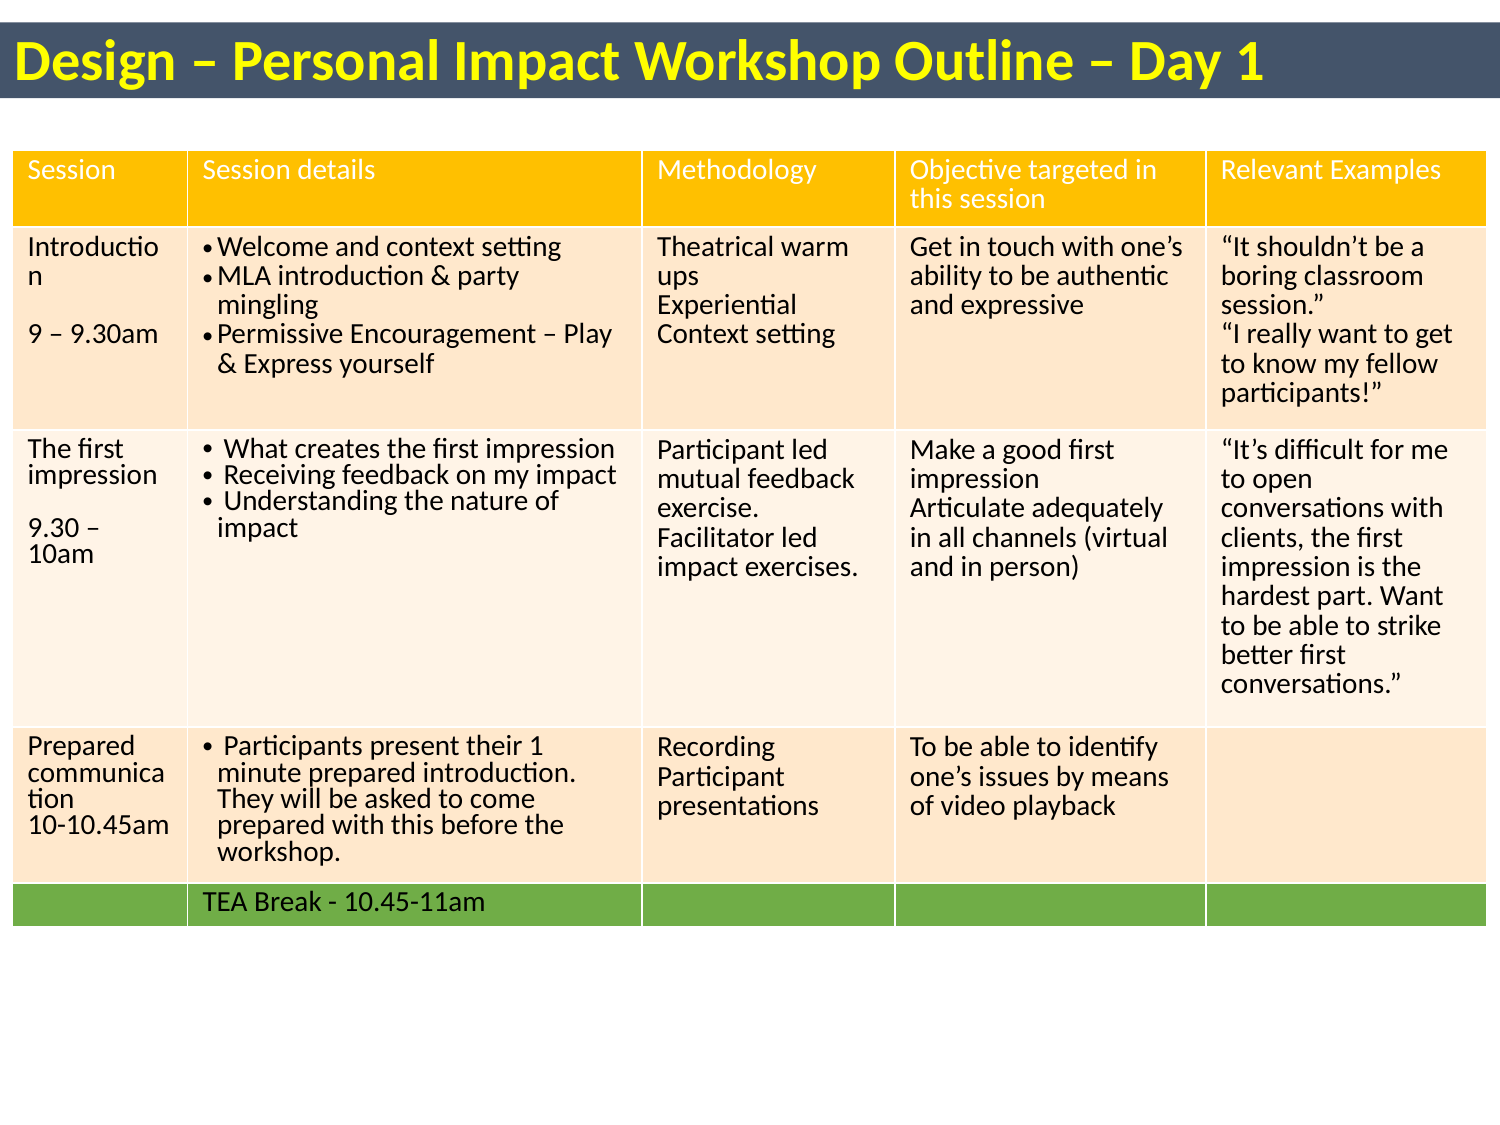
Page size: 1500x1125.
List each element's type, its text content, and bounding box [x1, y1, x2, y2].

table_cell Welcome and context setting MLA introduction & party mingling Permissive Encouragement – Play & Express yourself [188, 228, 641, 429]
table_cell [896, 884, 1205, 926]
table_cell Participant led mutual feedback exercise. Facilitator led impact exercises. [643, 431, 894, 726]
table_header Objective targeted in this session [896, 151, 1205, 226]
table_cell [1207, 884, 1486, 926]
table_header Session details [188, 151, 641, 226]
table_cell “It shouldn’t be a boring classroom session.” “I really want to get to know my fellow participants!” [1207, 228, 1486, 429]
table_cell “It’s difficult for me to open conversations with clients, the first impression is the hardest part. Want to be able to strike better first conversations.” [1207, 431, 1486, 726]
table_cell Introduction 9 – 9.30am [13, 228, 187, 429]
table_cell [1207, 728, 1486, 882]
table_cell Prepared communication 10-10.45am [13, 728, 187, 882]
table_cell To be able to identify one’s issues by means of video playback [896, 728, 1205, 882]
table_cell What creates the first impression Receiving feedback on my impact Understanding the nature of impact [188, 431, 641, 726]
table_cell The first impression 9.30 – 10am [13, 431, 187, 726]
table_cell Get in touch with one’s ability to be authentic and expressive [896, 228, 1205, 429]
table_cell [13, 884, 187, 926]
text_box Design – Personal Impact Workshop Outline – Day 1 [0, 14, 1463, 100]
table_cell Participants present their 1 minute prepared introduction. They will be asked to come prepared with this before the workshop. [188, 728, 641, 882]
table_cell [643, 884, 894, 926]
table_header Relevant Examples [1207, 151, 1486, 226]
table_cell TEA Break - 10.45-11am [188, 884, 641, 926]
table_cell Theatrical warm ups Experiential Context setting [643, 228, 894, 429]
table_cell Recording Participant presentations [643, 728, 894, 882]
text_box [1463, 22, 1500, 99]
table_header Methodology [643, 151, 894, 226]
table_cell Make a good first impression Articulate adequately in all channels (virtual and in person) [896, 431, 1205, 726]
table_header Session [13, 151, 187, 226]
